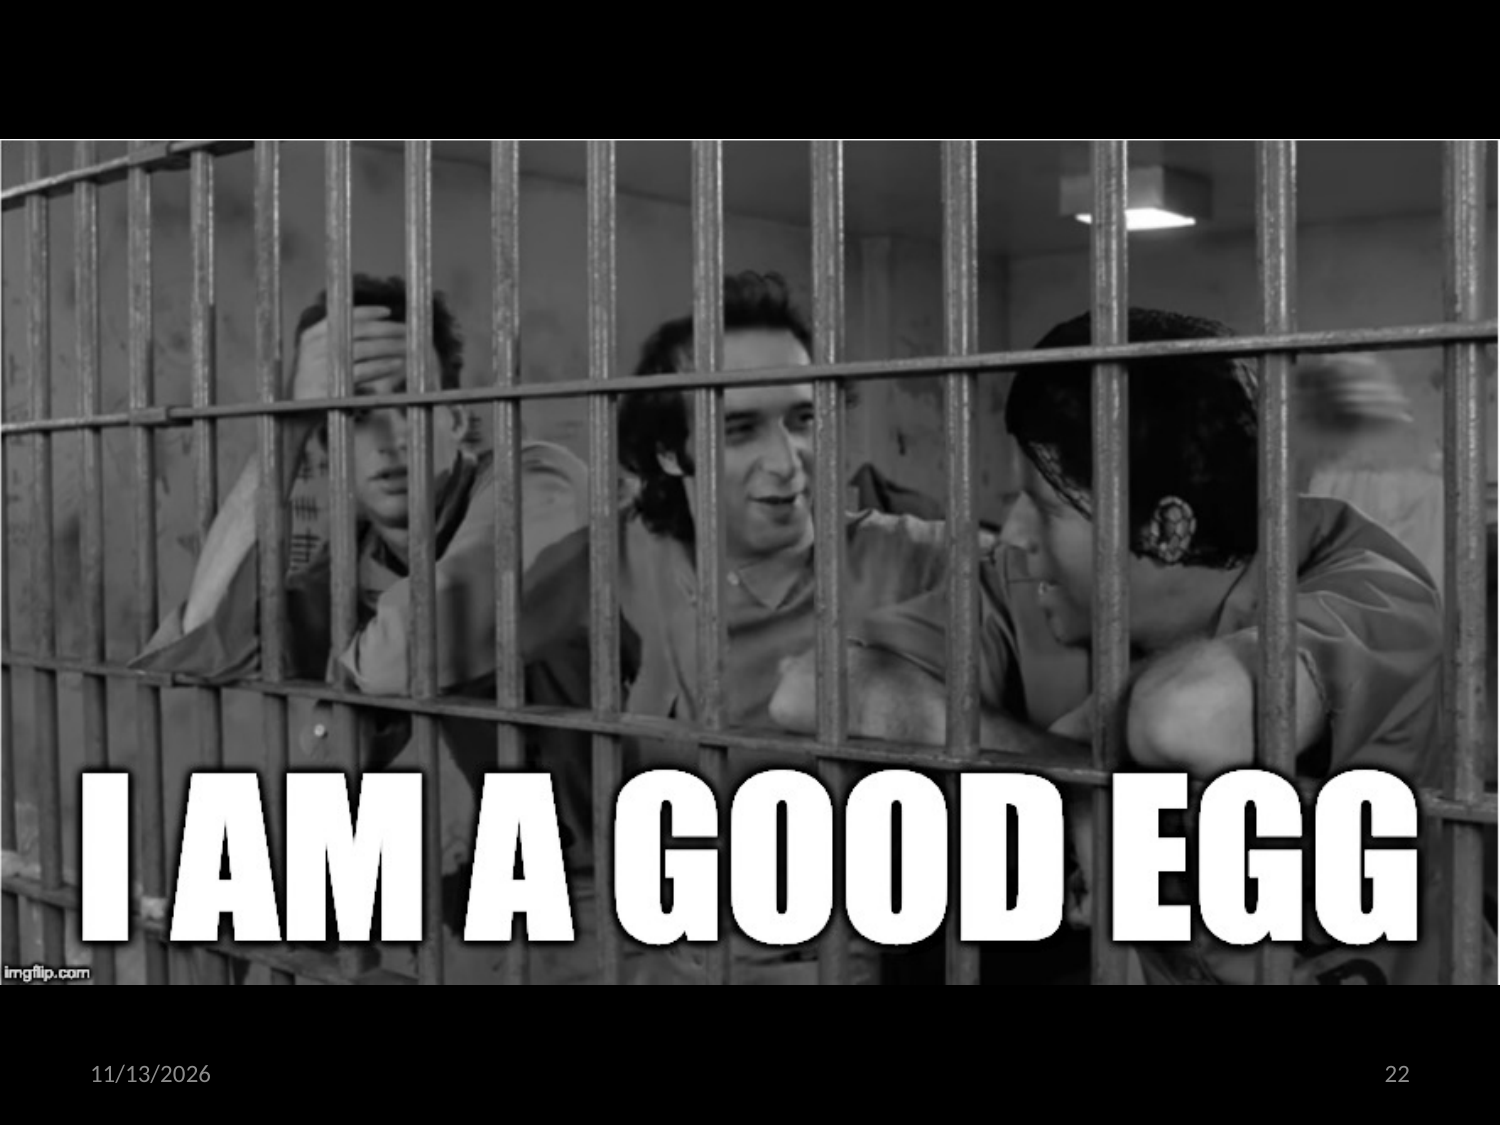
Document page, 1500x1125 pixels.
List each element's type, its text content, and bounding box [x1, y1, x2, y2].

picture [0, 139, 1500, 985]
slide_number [75, 1042, 425, 1103]
slide_number 22 [1074, 1042, 1425, 1103]
